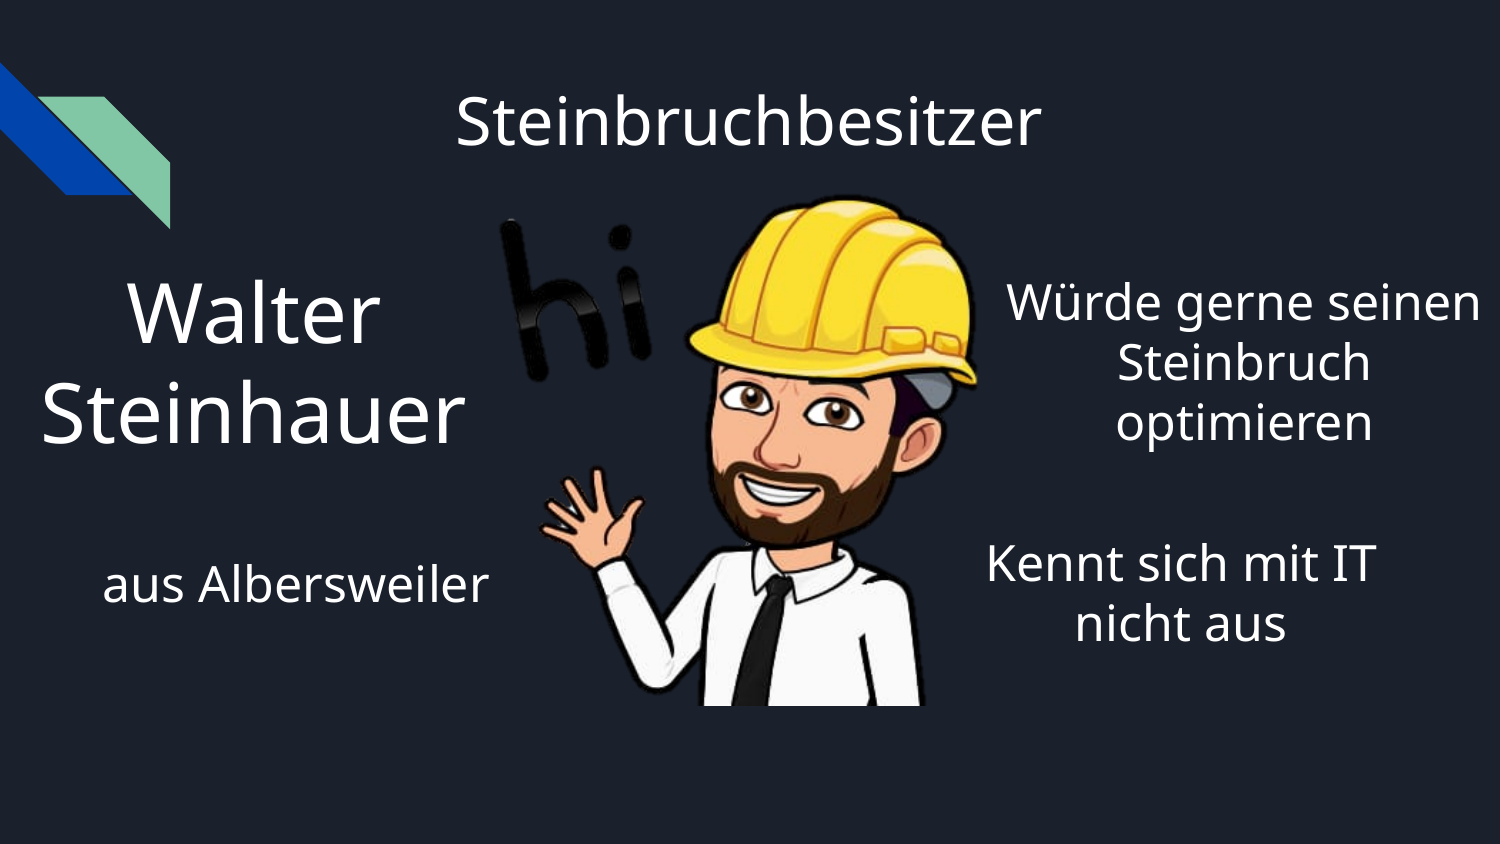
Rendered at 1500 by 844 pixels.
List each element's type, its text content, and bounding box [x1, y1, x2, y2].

text_box Steinbruchbesitzer [424, 71, 1076, 167]
text_box Würde gerne seinen Steinbruch optimieren [1040, 263, 1500, 458]
text_box Kennt sich mit IT nicht aus [1040, 524, 1425, 659]
text_box Walter Steinhauer [0, 252, 460, 468]
text_box aus Albersweiler [18, 544, 460, 620]
picture [465, 137, 1034, 706]
